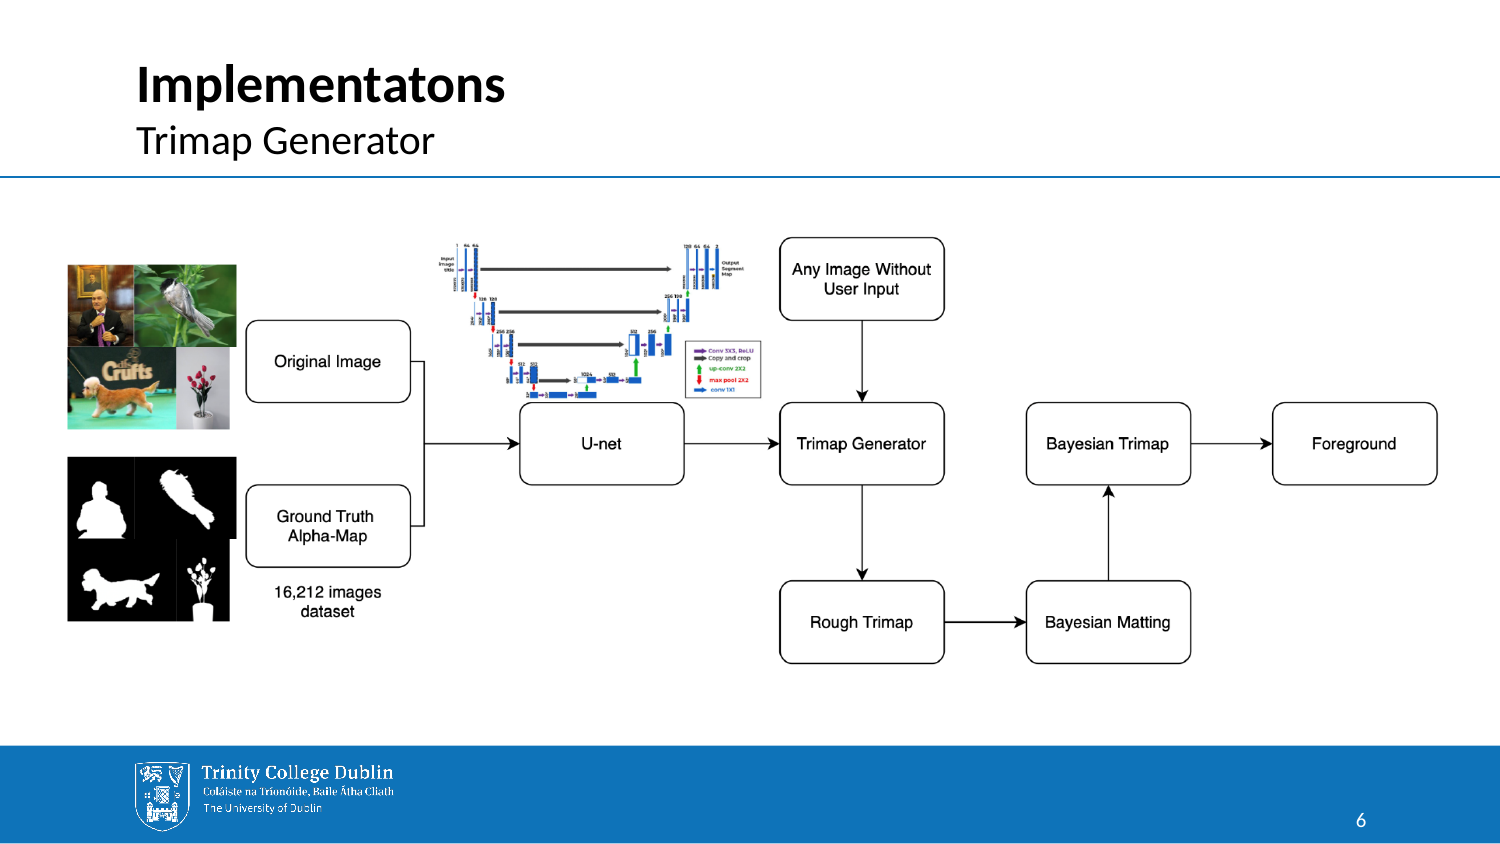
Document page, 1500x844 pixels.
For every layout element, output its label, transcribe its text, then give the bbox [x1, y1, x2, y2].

list Trimap Generator [135, 112, 1367, 147]
picture [57, 214, 1443, 675]
slide_number 6 [1318, 800, 1367, 833]
picture [134, 761, 395, 832]
title Implementatons [135, 44, 1367, 112]
